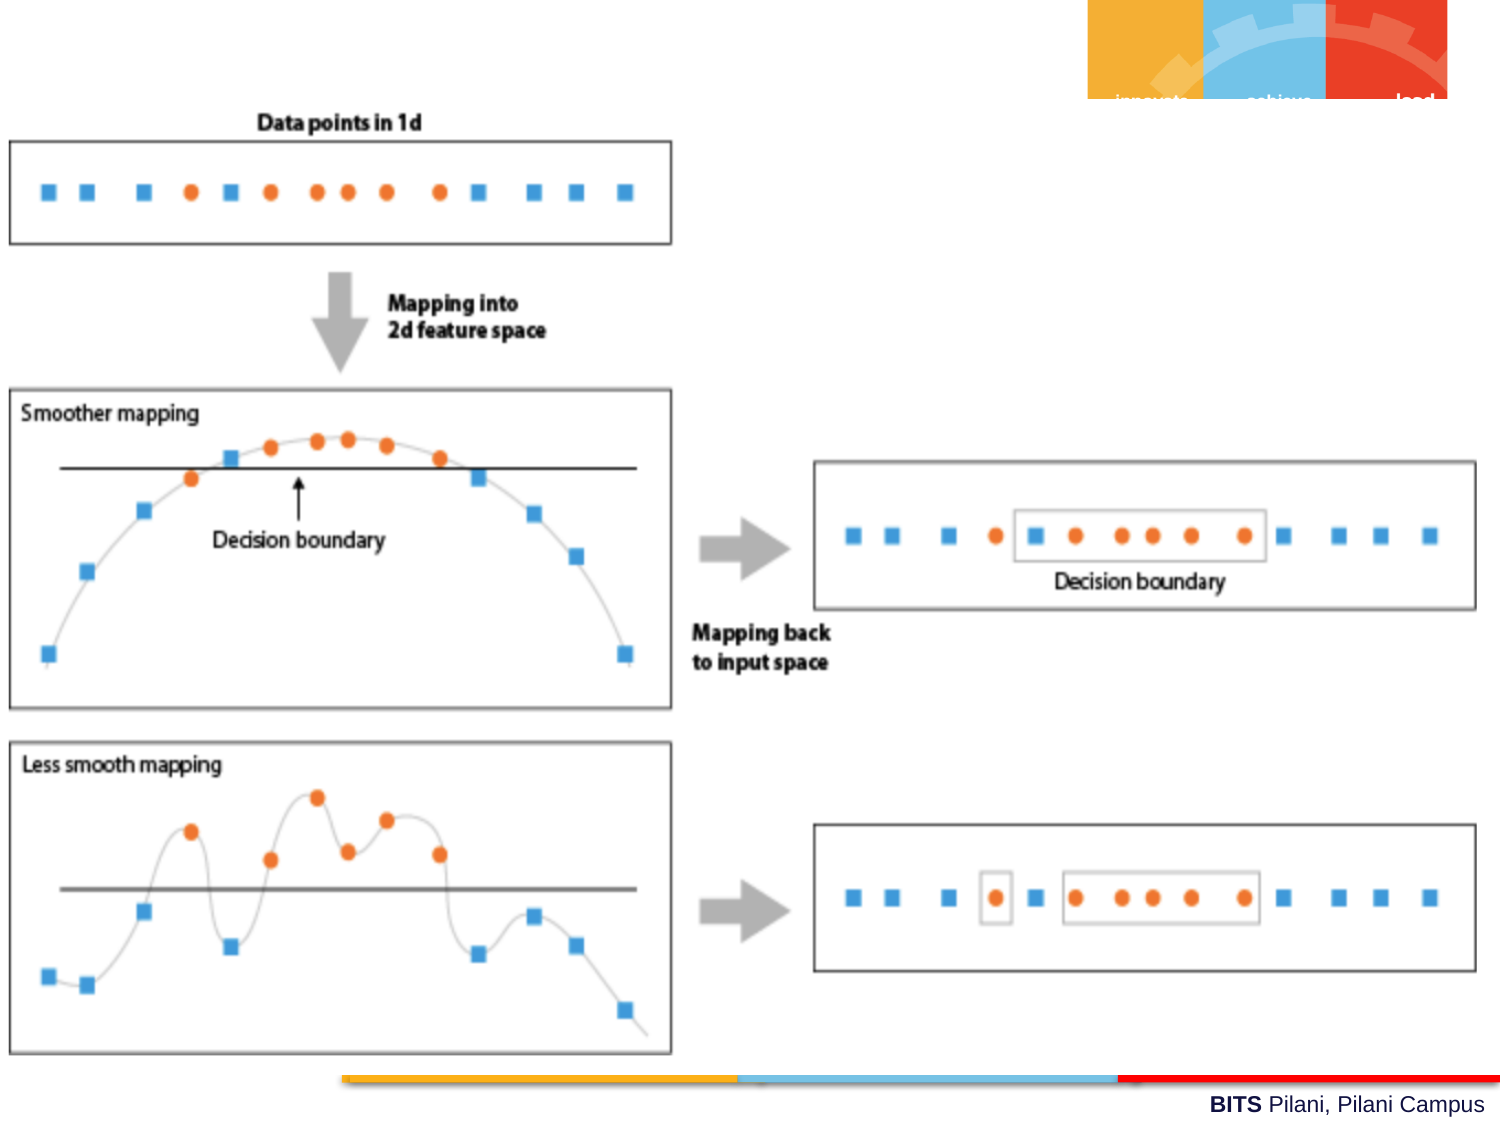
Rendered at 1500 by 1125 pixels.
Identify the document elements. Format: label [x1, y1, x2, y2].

list [0, 99, 1500, 1076]
picture [1087, 0, 1448, 99]
